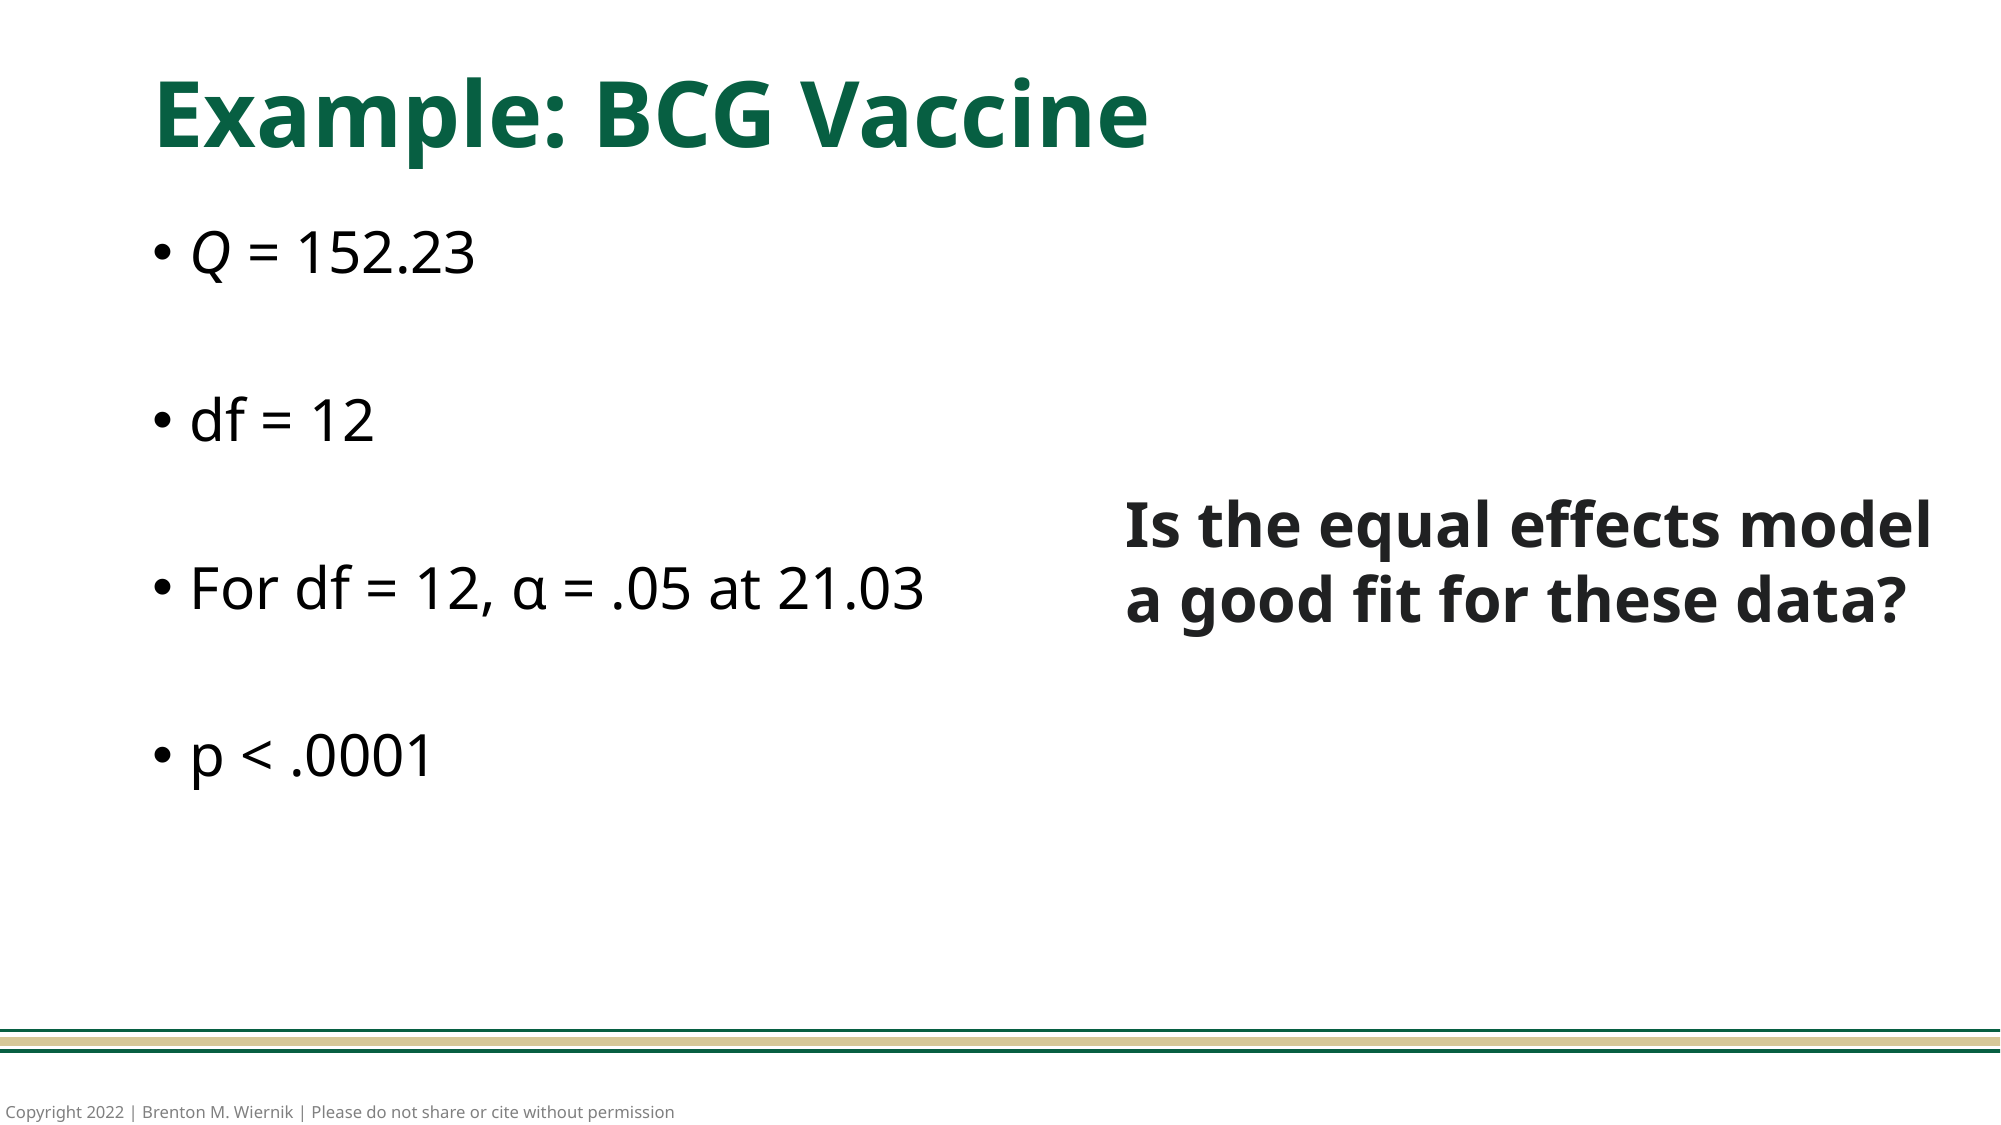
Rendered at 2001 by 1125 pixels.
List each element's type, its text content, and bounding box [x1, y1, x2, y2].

text_box Is the equal effects model a good fit for these data? [1111, 477, 1974, 643]
list Q = 152.23 df = 12 For df = 12, α = .05 at 21.03 p < .0001 [137, 216, 1863, 906]
title Example: BCG Vaccine [137, 59, 1863, 177]
